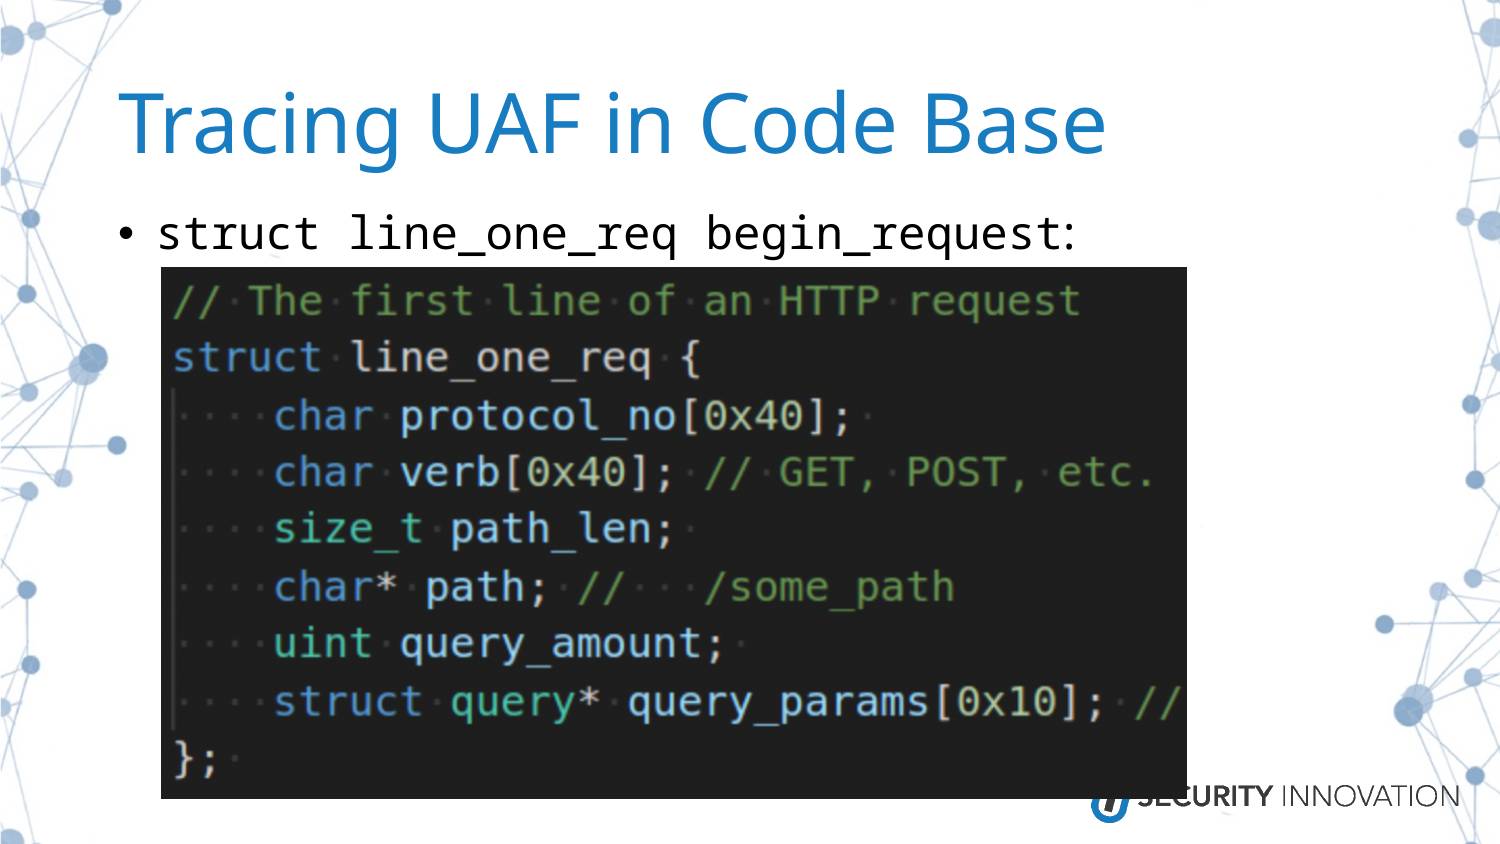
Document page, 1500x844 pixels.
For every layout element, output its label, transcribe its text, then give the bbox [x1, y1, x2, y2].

picture [1, 1, 1500, 844]
title Tracing UAF in Code Base [103, 44, 1397, 202]
list struct line_one_req begin_request: [103, 202, 1397, 739]
